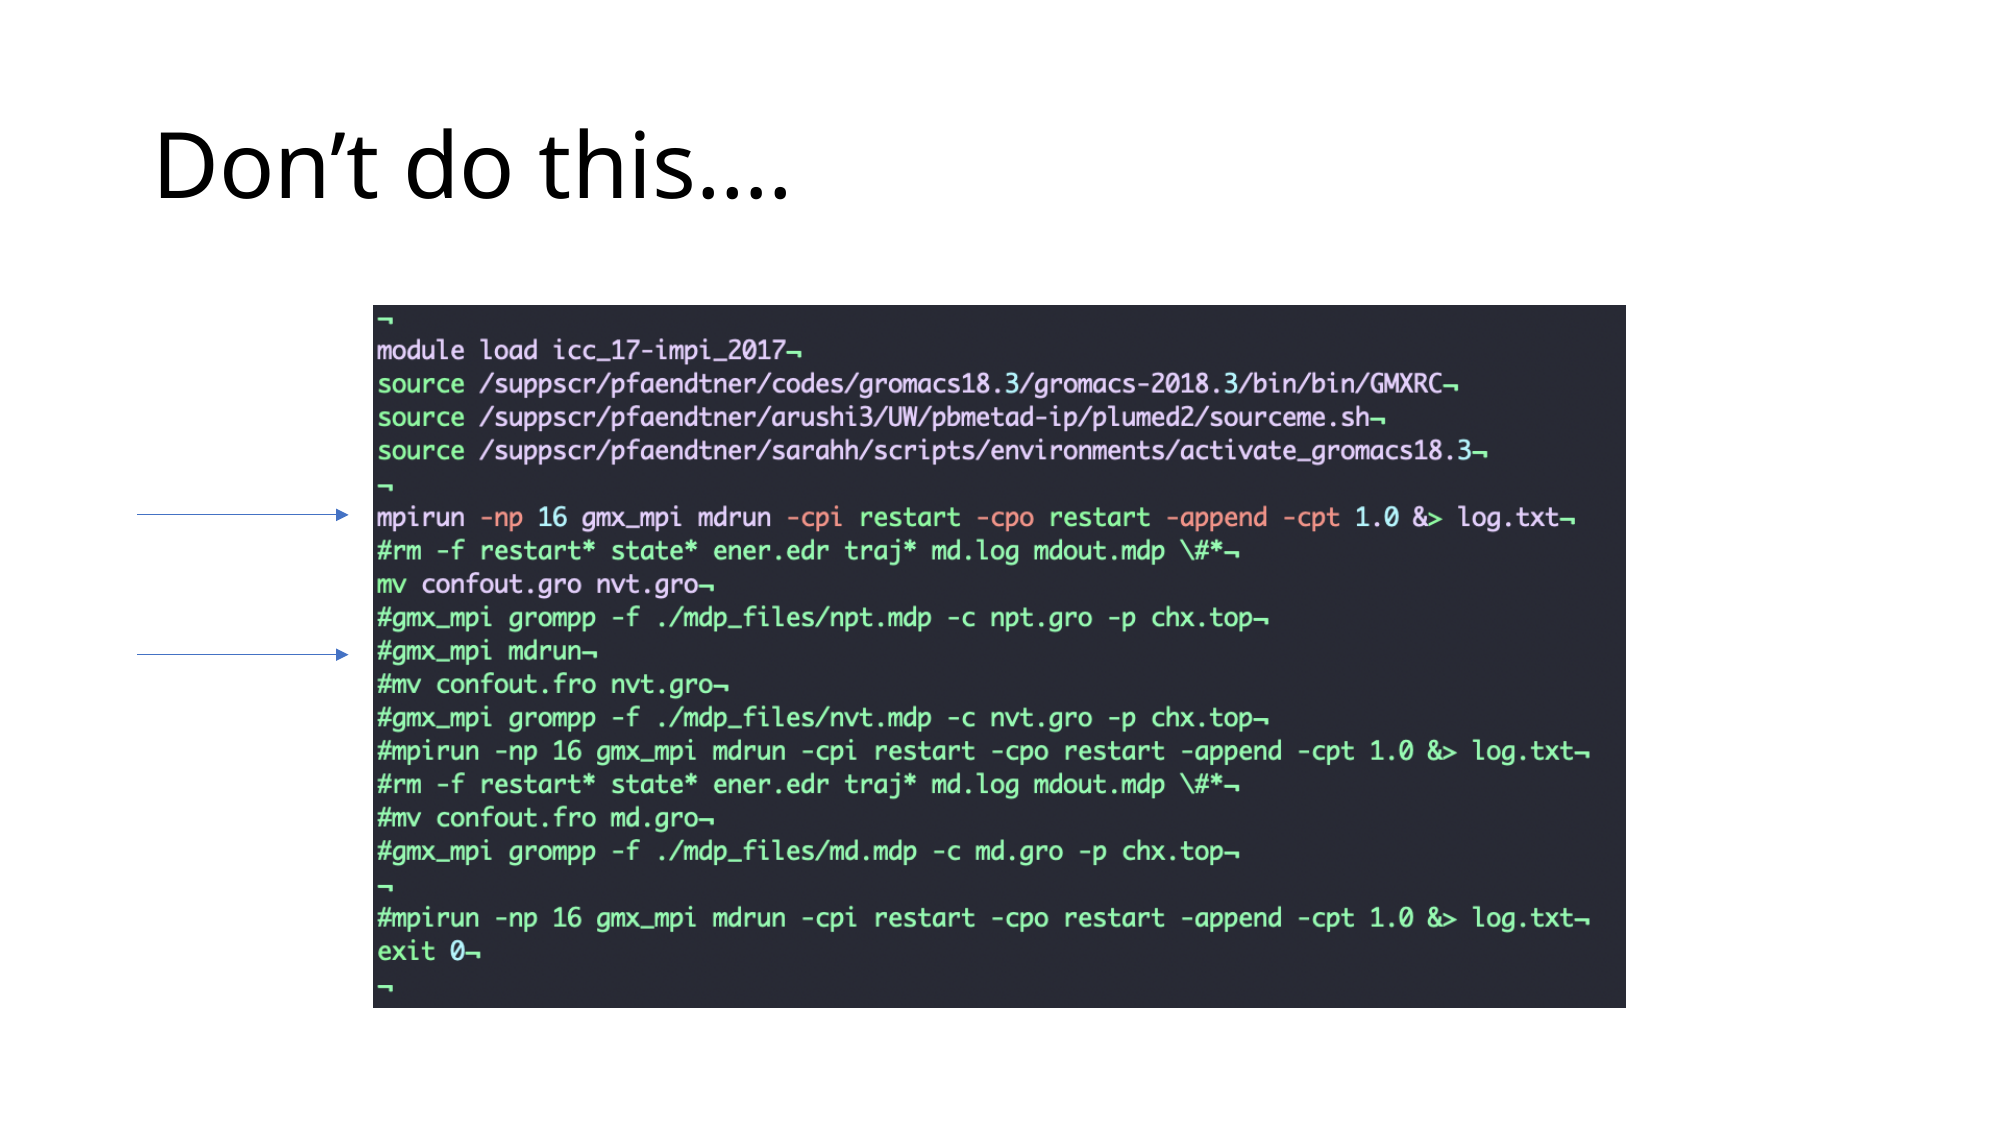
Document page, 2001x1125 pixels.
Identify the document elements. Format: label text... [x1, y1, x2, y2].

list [373, 305, 1626, 1008]
title Don’t do this…. [137, 59, 1863, 278]
